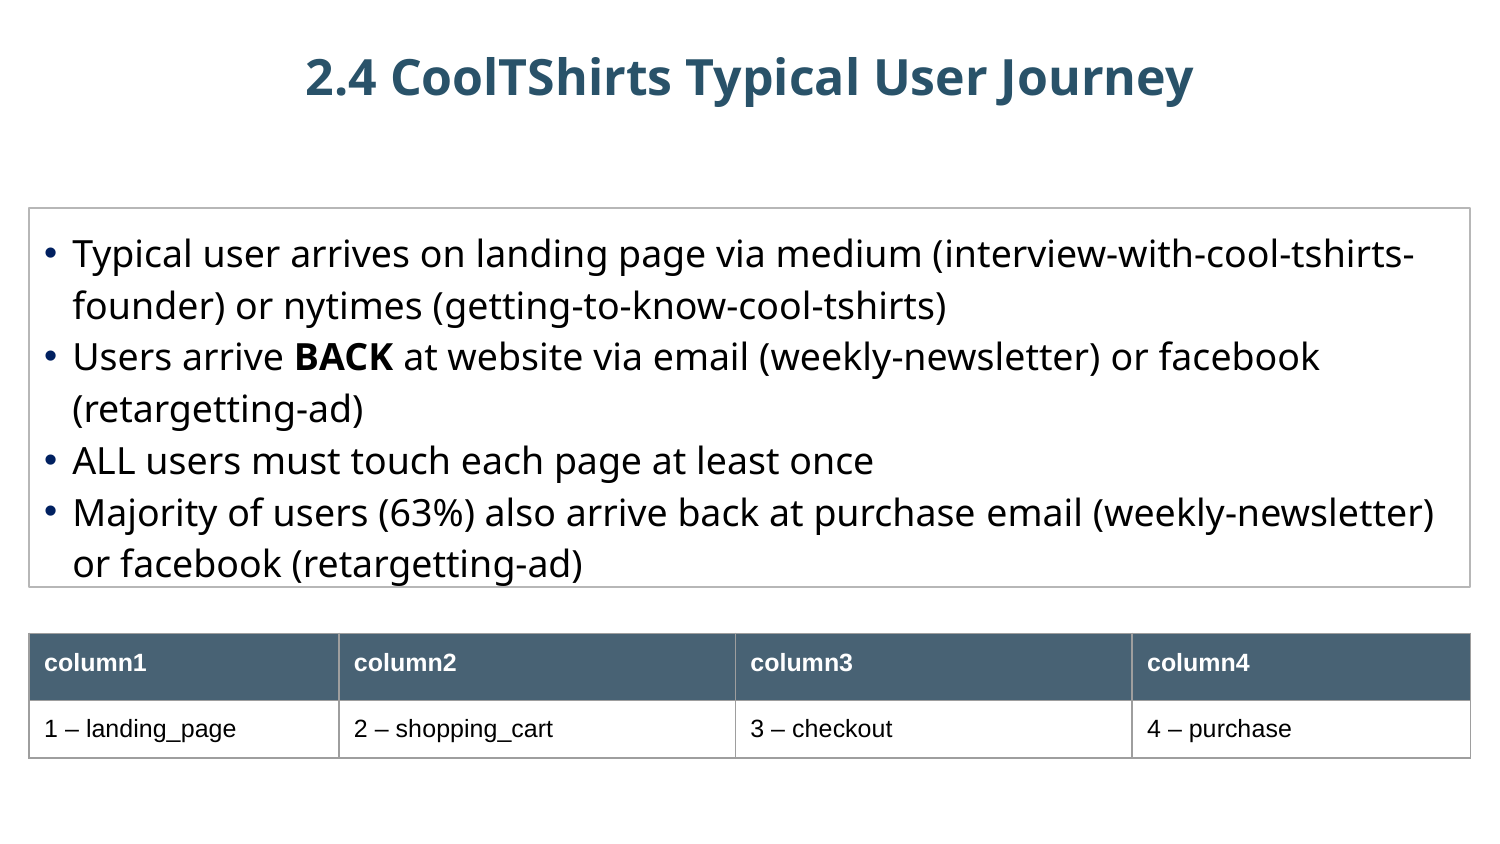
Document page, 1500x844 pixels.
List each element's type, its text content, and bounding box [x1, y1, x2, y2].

table_cell 3 – checkout [736, 701, 1131, 757]
table_cell 2 – shopping_cart [340, 701, 735, 757]
table_header column3 [736, 634, 1131, 700]
text_box 2.4 CoolTShirts Typical User Journey [51, 0, 1449, 121]
table_header column4 [1133, 634, 1470, 700]
table_cell 4 – purchase [1133, 701, 1470, 757]
table_cell 1 – landing_page [30, 701, 338, 757]
table_header column1 [30, 634, 338, 700]
text_box Typical user arrives on landing page via medium (interview-with-cool-tshirts-founder) or nytimes (getting-to-know-cool-tshirts) Users arrive BACK at website via email (weekly-newsletter) or facebook (retargetting-ad) ALL users must touch each page at least once Majority of users (63%) also arrive back at purchase email (weekly-newsletter) or facebook (retargetting-ad) [29, 208, 1471, 587]
table_header column2 [340, 634, 735, 700]
